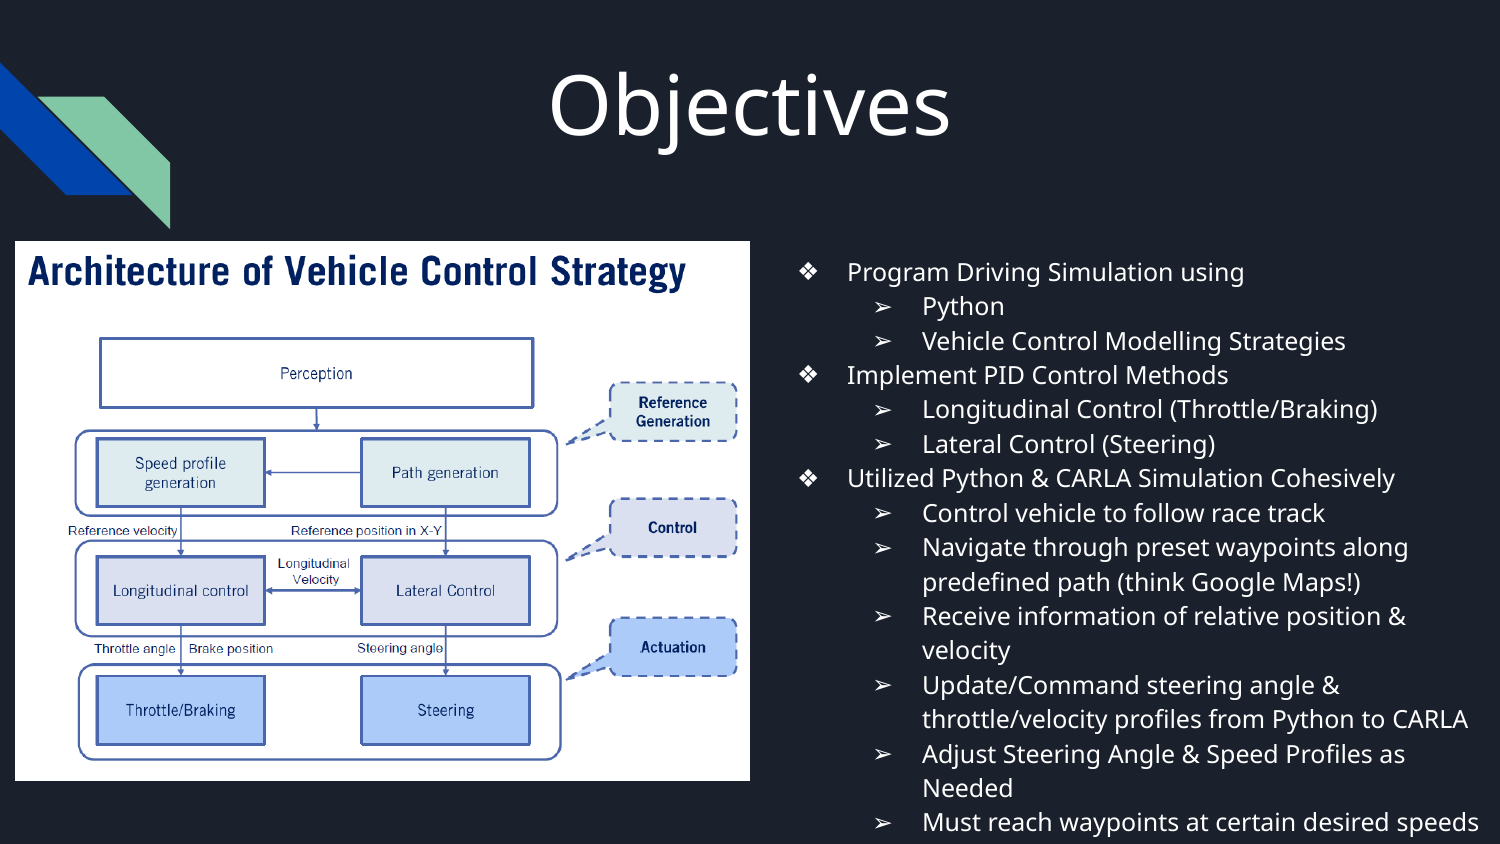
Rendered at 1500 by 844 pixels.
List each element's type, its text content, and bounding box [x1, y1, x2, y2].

picture [15, 241, 751, 782]
list Program Driving Simulation using Python Vehicle Control Modelling Strategies Implement PID Control Methods Longitudinal Control (Throttle/Braking) Lateral Control (Steering) Utilized Python & CARLA Simulation Cohesively Control vehicle to follow race track Navigate through preset waypoints along predefined path (think Google Maps!) Receive information of relative position & velocity Update/Command steering angle & throttle/velocity profiles from Python to CARLA Adjust Steering Angle & Speed Profiles as Needed Must reach waypoints at certain desired speeds [757, 236, 1500, 844]
title Objectives [172, 27, 1328, 177]
